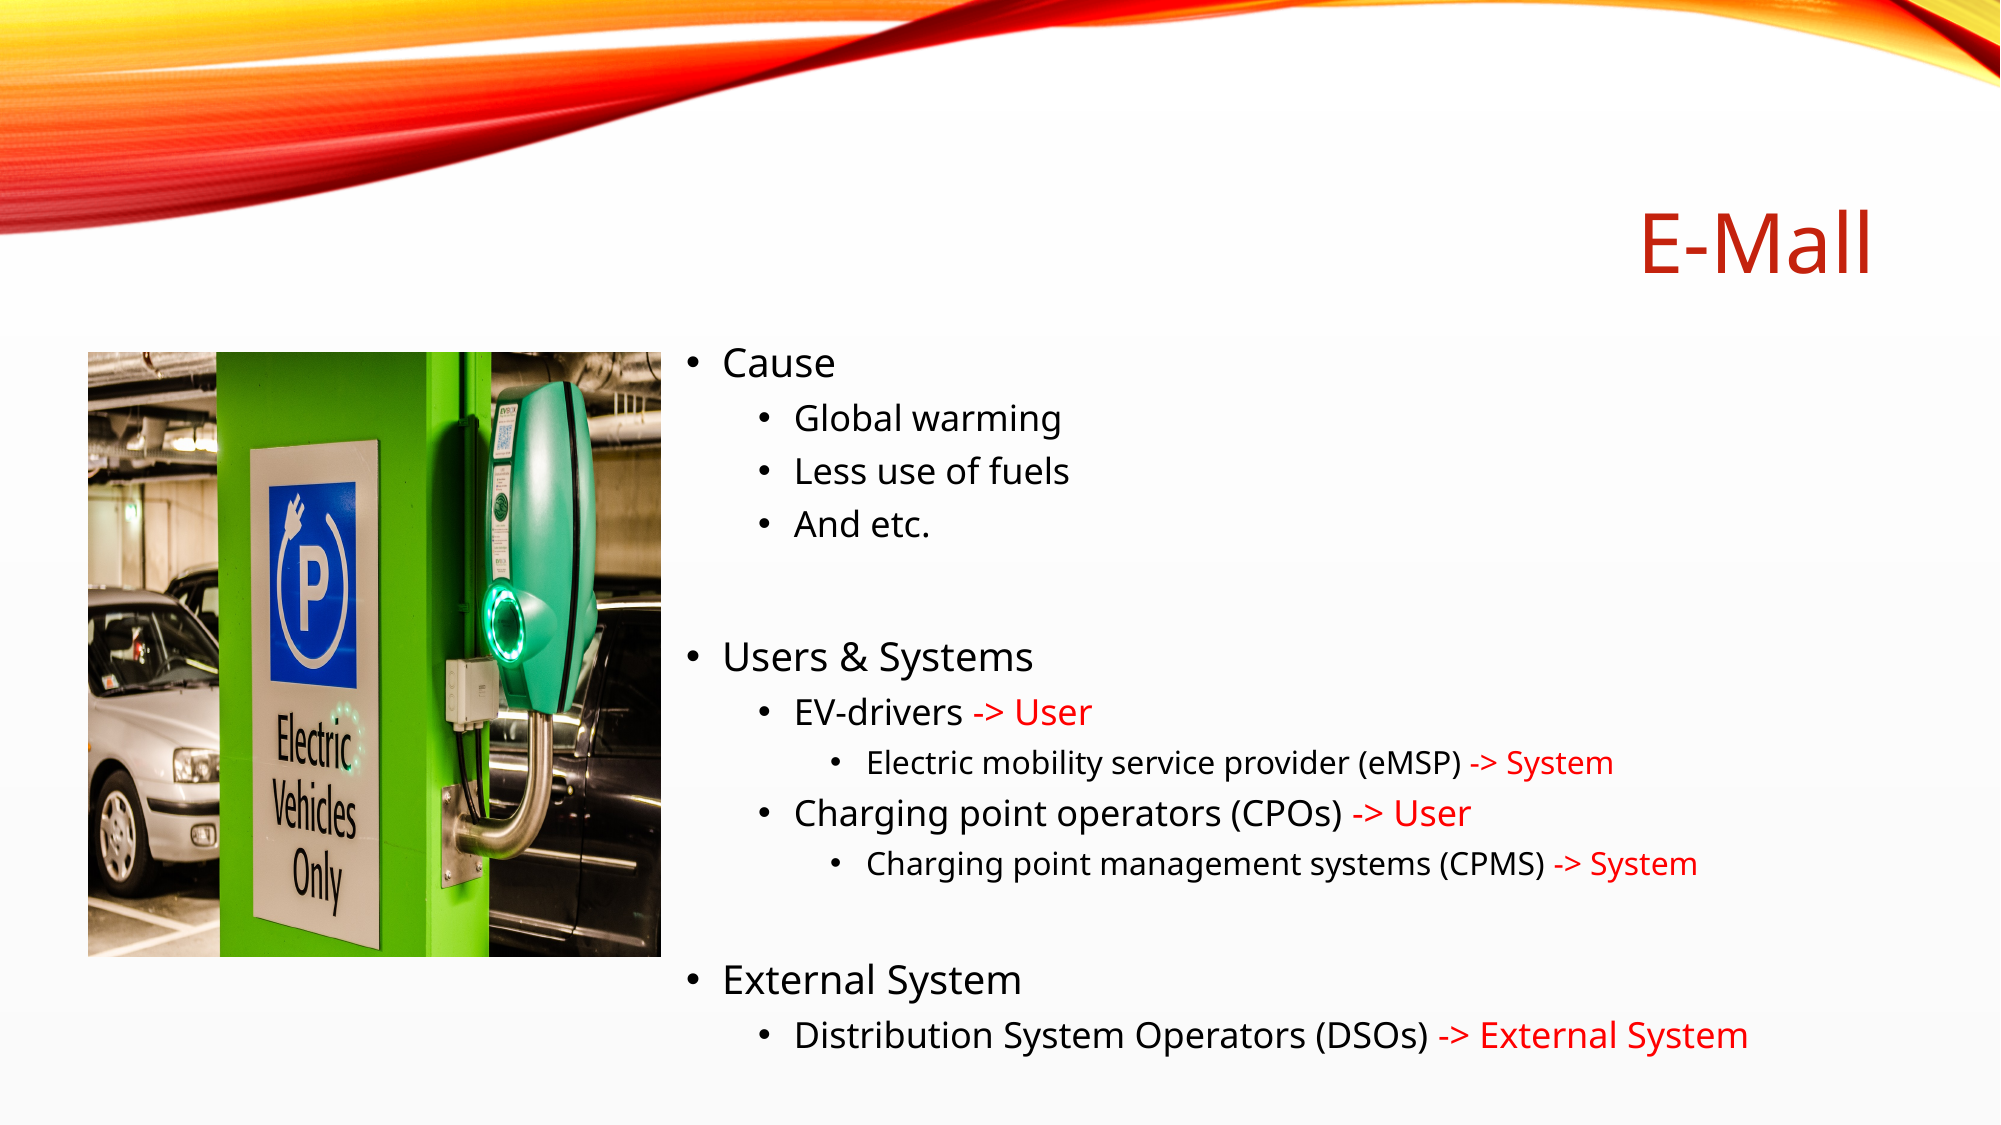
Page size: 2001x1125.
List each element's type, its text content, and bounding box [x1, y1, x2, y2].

picture [88, 352, 661, 957]
picture [0, 0, 2000, 237]
list Cause Global warming Less use of fuels And etc. Users & Systems EV-drivers -> User Electric mobility service provider (eMSP) -> System Charging point operators (CPOs) -> User Charging point management systems (CPMS) -> System External System Distribution System Operators (DSOs) -> External System [671, 329, 1894, 1067]
title E-Mall [671, 125, 1891, 329]
